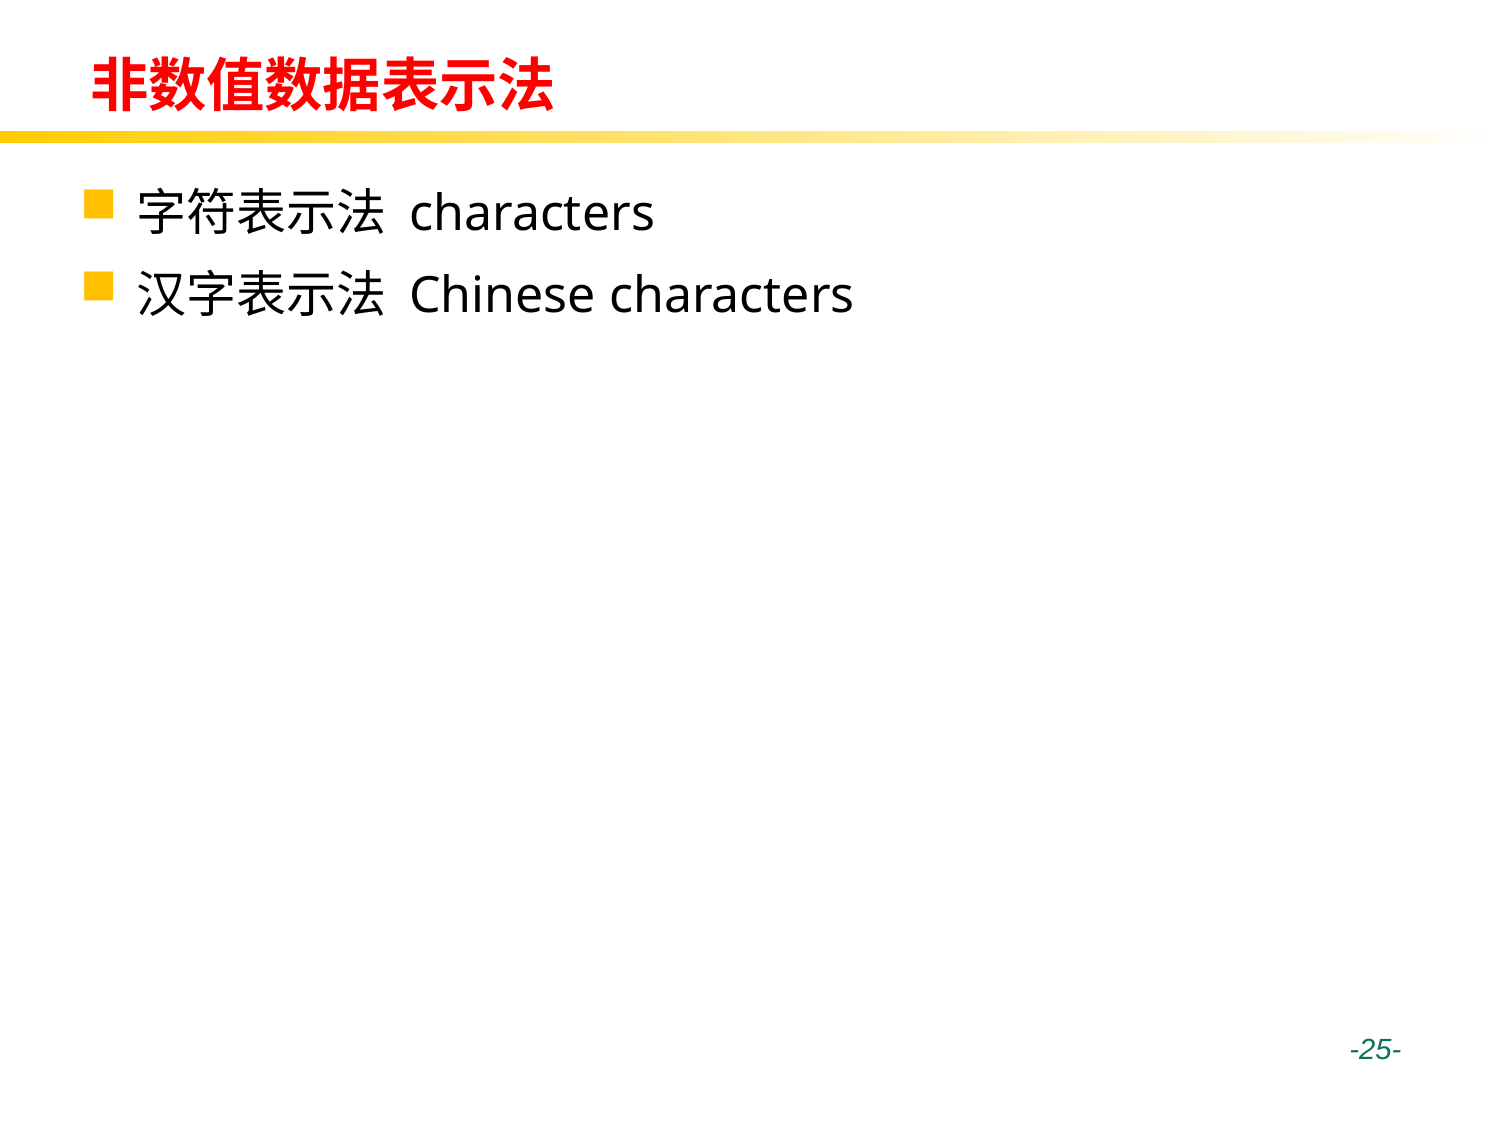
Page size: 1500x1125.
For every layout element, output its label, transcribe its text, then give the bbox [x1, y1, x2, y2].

table_cell 补码 [738, 131, 744, 143]
slide_number -25- [1257, 1023, 1425, 1102]
list 字符表示法 characters 汉字表示法 Chinese characters [64, 160, 1414, 988]
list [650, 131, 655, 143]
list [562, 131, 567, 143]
title 非数值数据表示法 [74, 34, 1426, 131]
